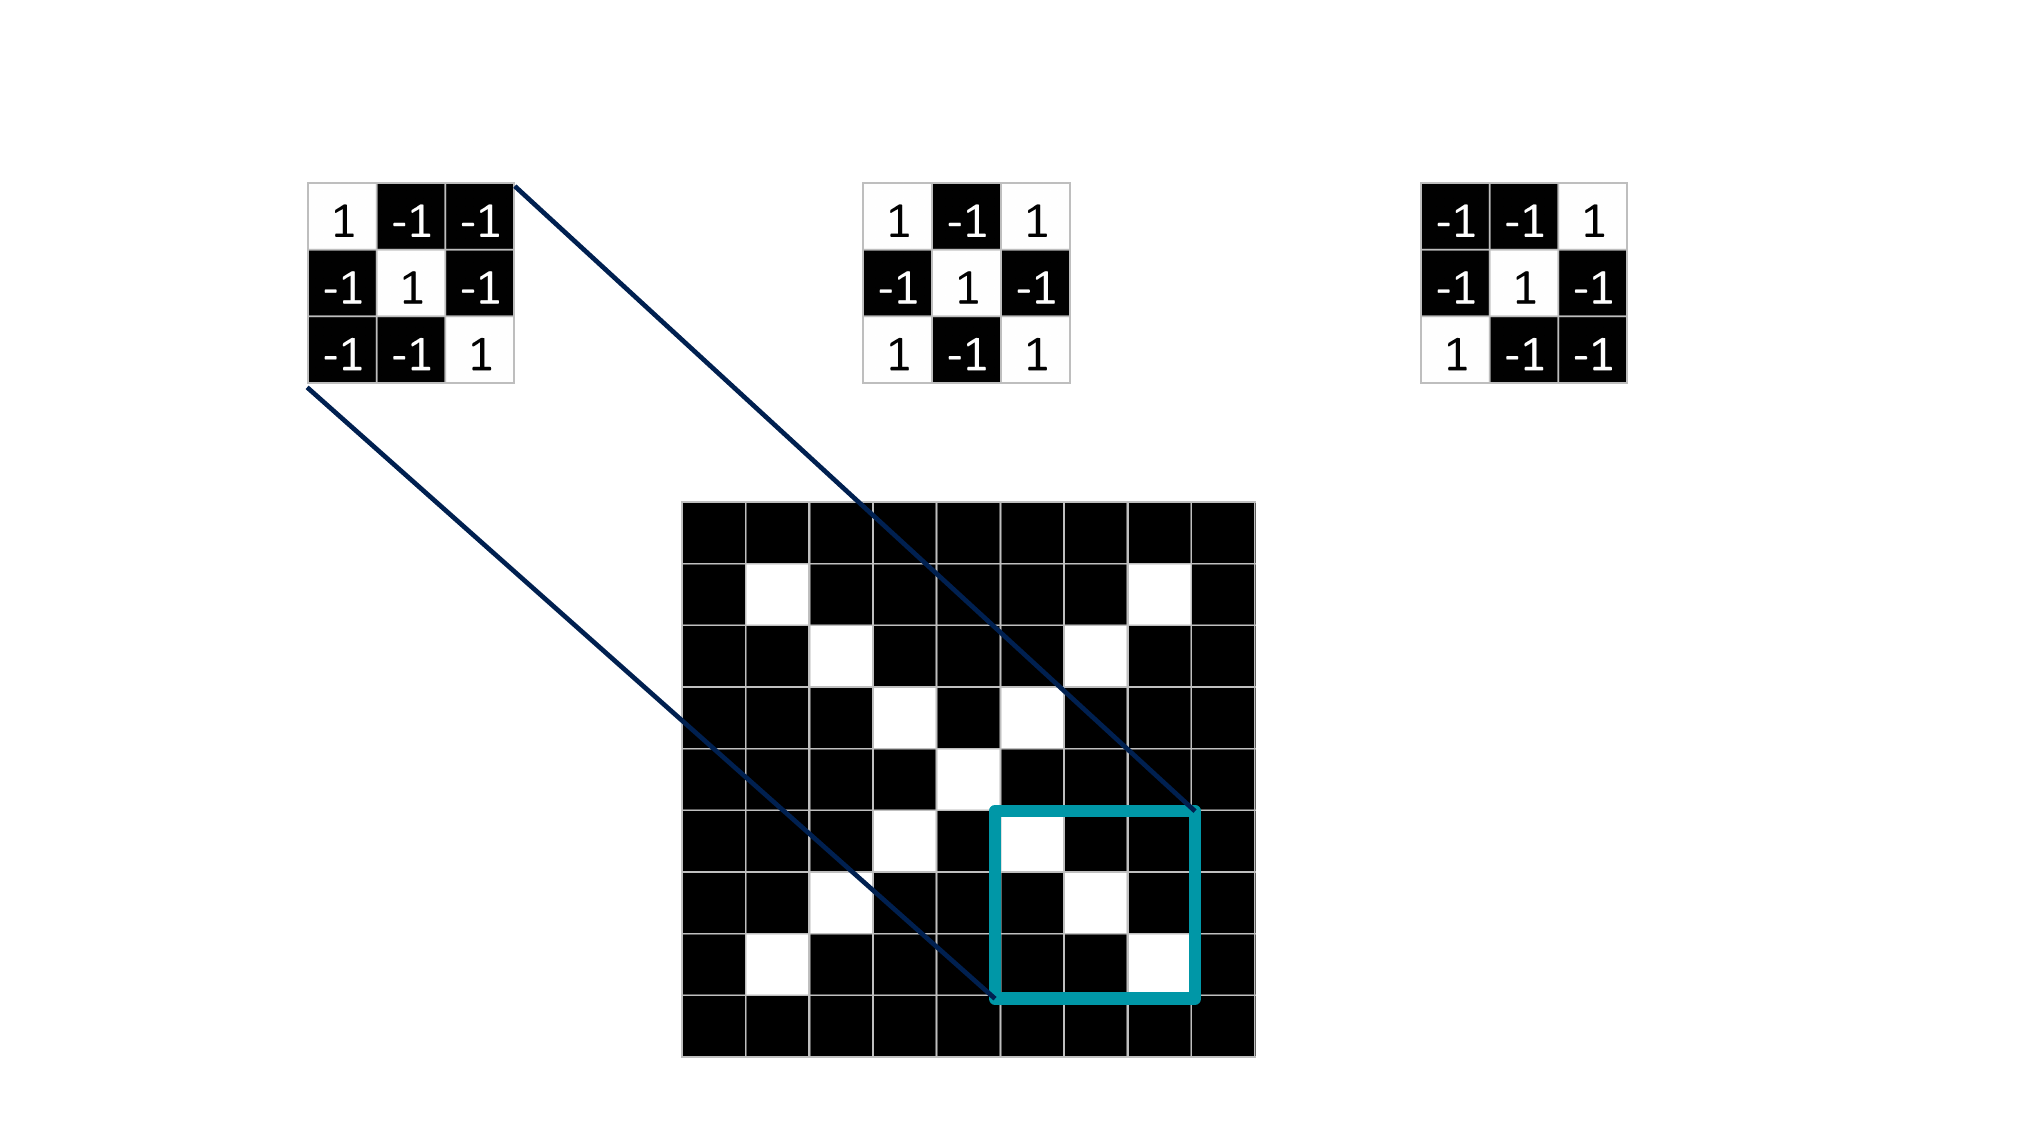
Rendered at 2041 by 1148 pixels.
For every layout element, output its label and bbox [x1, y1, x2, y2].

picture [681, 501, 1256, 1059]
text_box [514, 185, 1196, 812]
picture [307, 181, 516, 384]
picture [862, 181, 1071, 185]
text_box [306, 387, 996, 999]
picture [1419, 181, 1628, 384]
